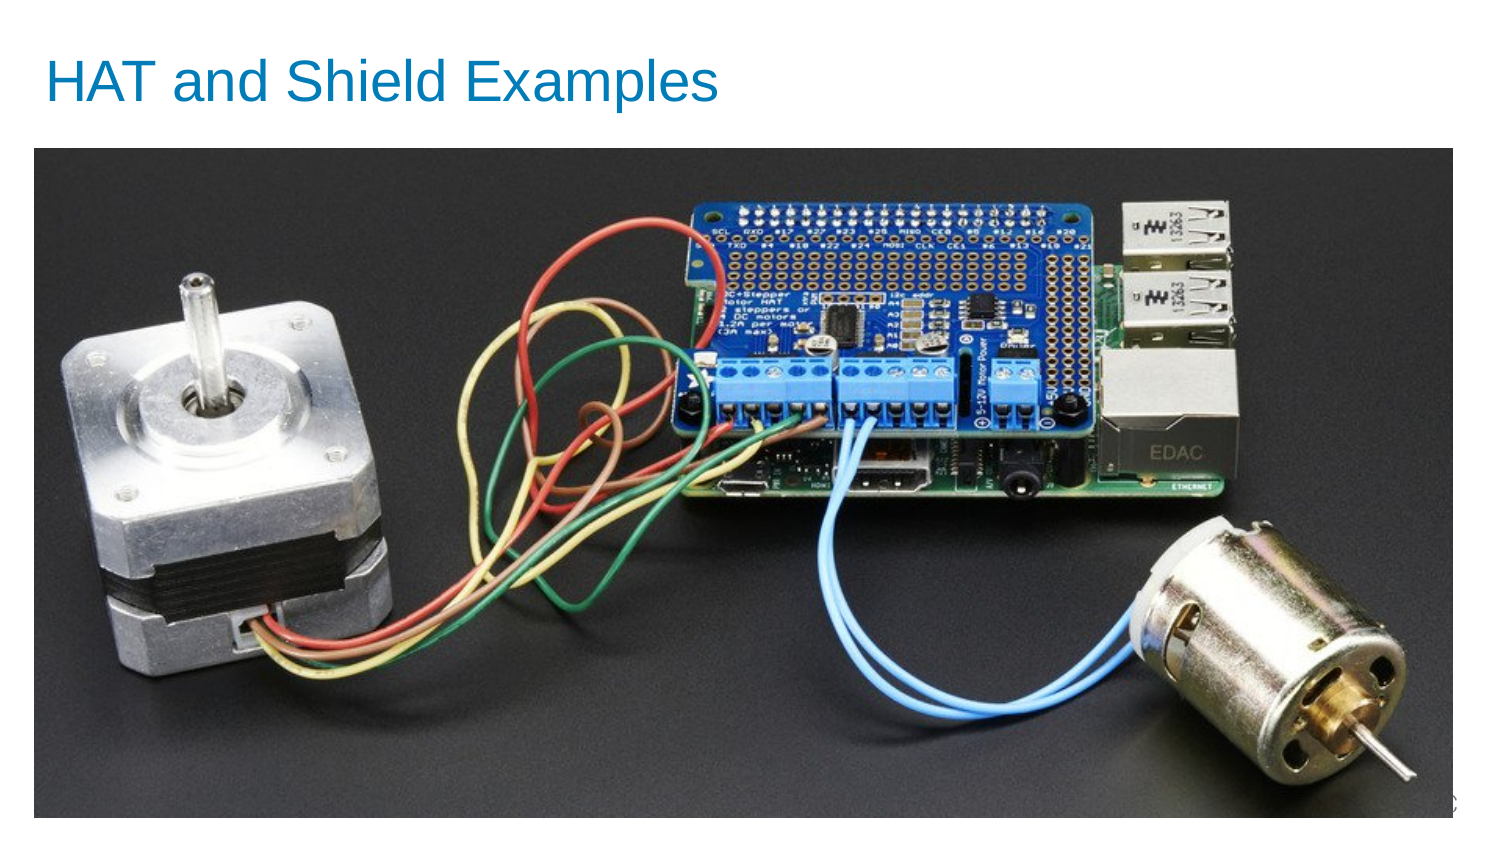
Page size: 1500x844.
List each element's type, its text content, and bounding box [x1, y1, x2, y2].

title HAT and Shield Examples [45, 43, 1350, 146]
picture [34, 148, 1457, 818]
